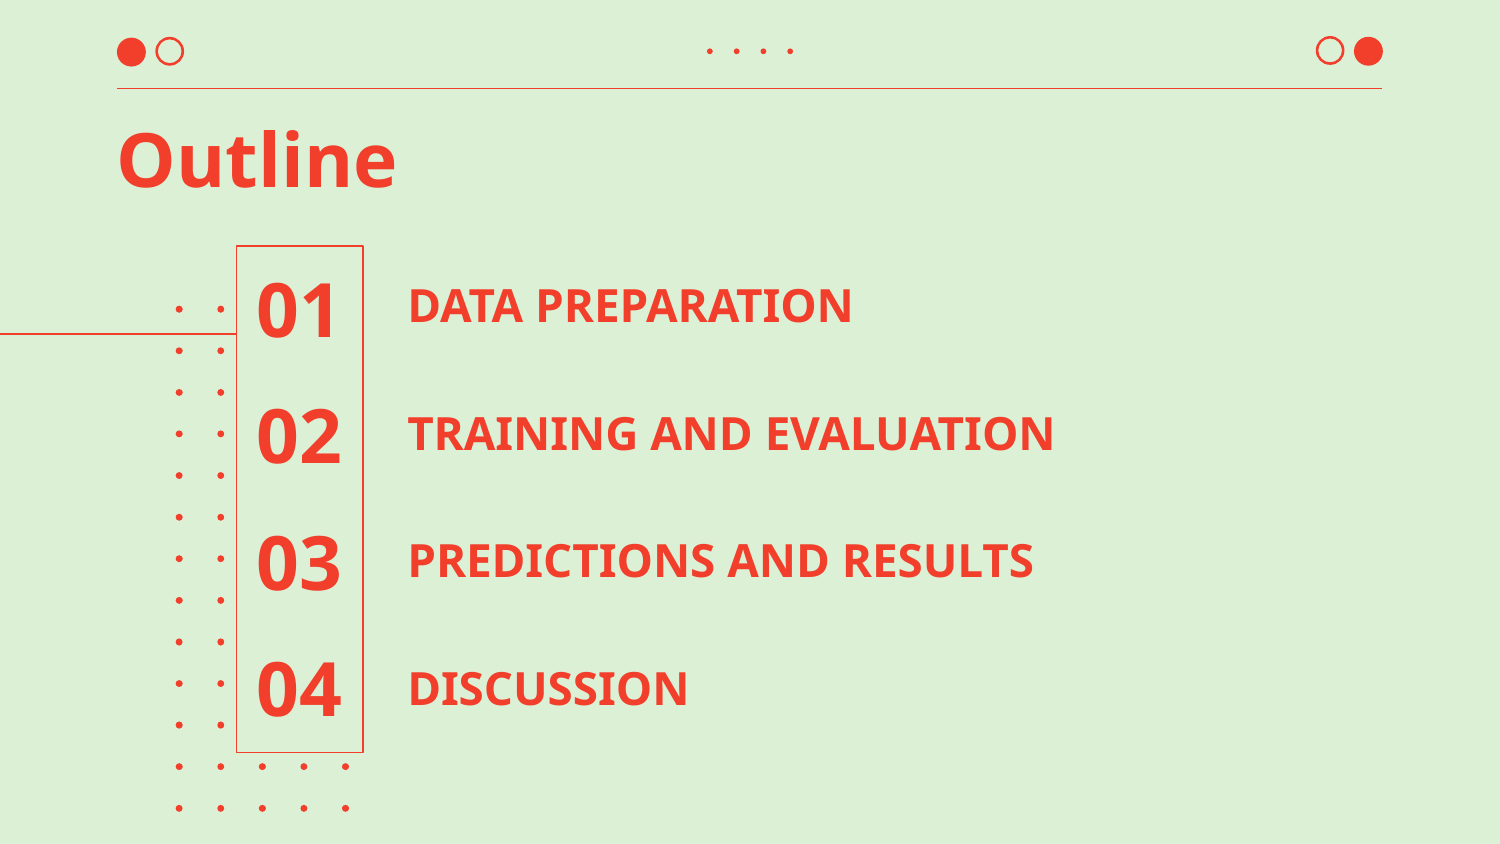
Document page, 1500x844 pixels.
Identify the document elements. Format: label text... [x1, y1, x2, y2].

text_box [0, 245, 364, 753]
subtitle DATA PREPARATION [392, 261, 1143, 346]
title Outline [101, 97, 1383, 204]
subtitle DISCUSSION [392, 644, 1143, 729]
subtitle TRAINING AND EVALUATION [392, 389, 1143, 473]
subtitle PREDICTIONS AND RESULTS [392, 516, 1143, 601]
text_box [175, 760, 350, 813]
